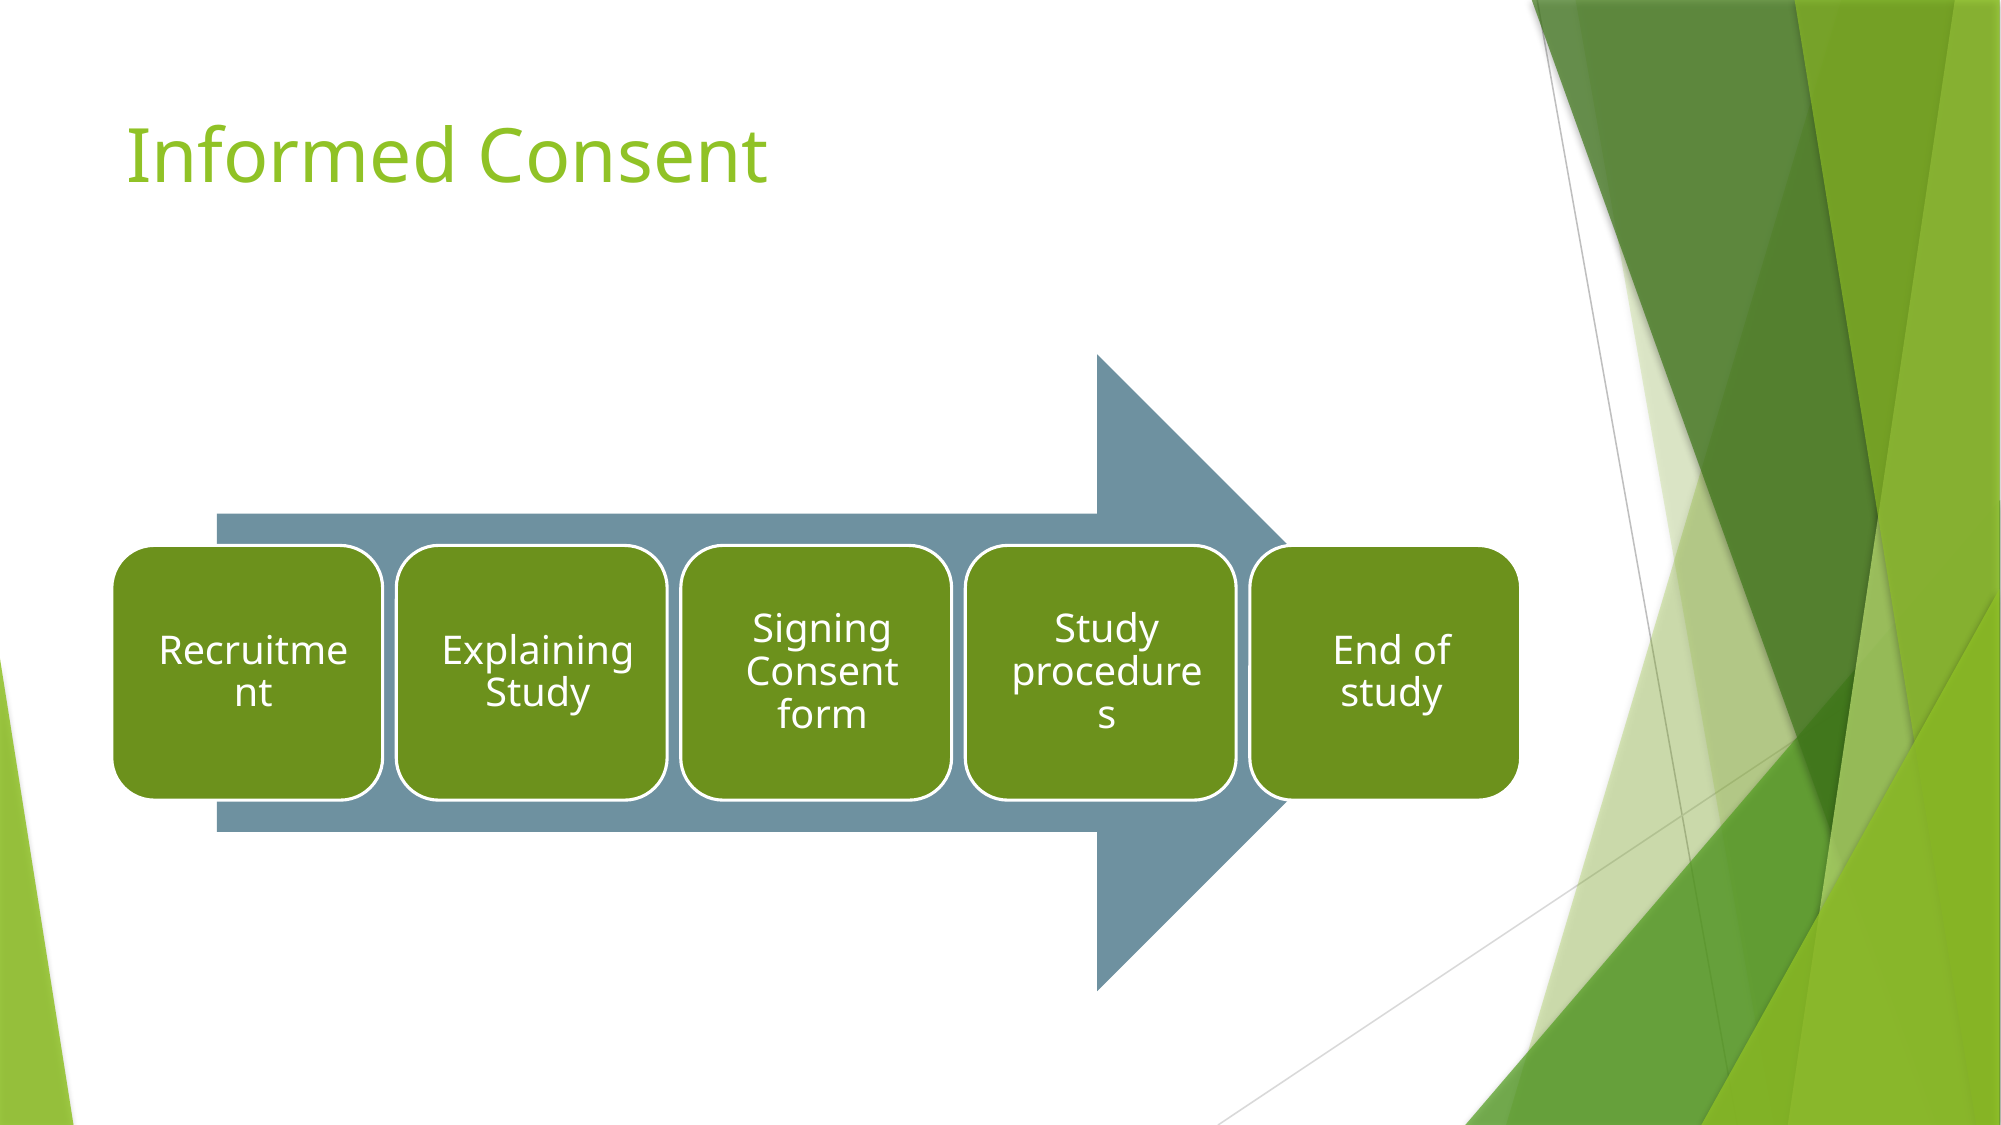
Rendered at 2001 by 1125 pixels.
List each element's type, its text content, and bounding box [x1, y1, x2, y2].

title Informed Consent [111, 99, 1522, 317]
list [110, 353, 1522, 992]
